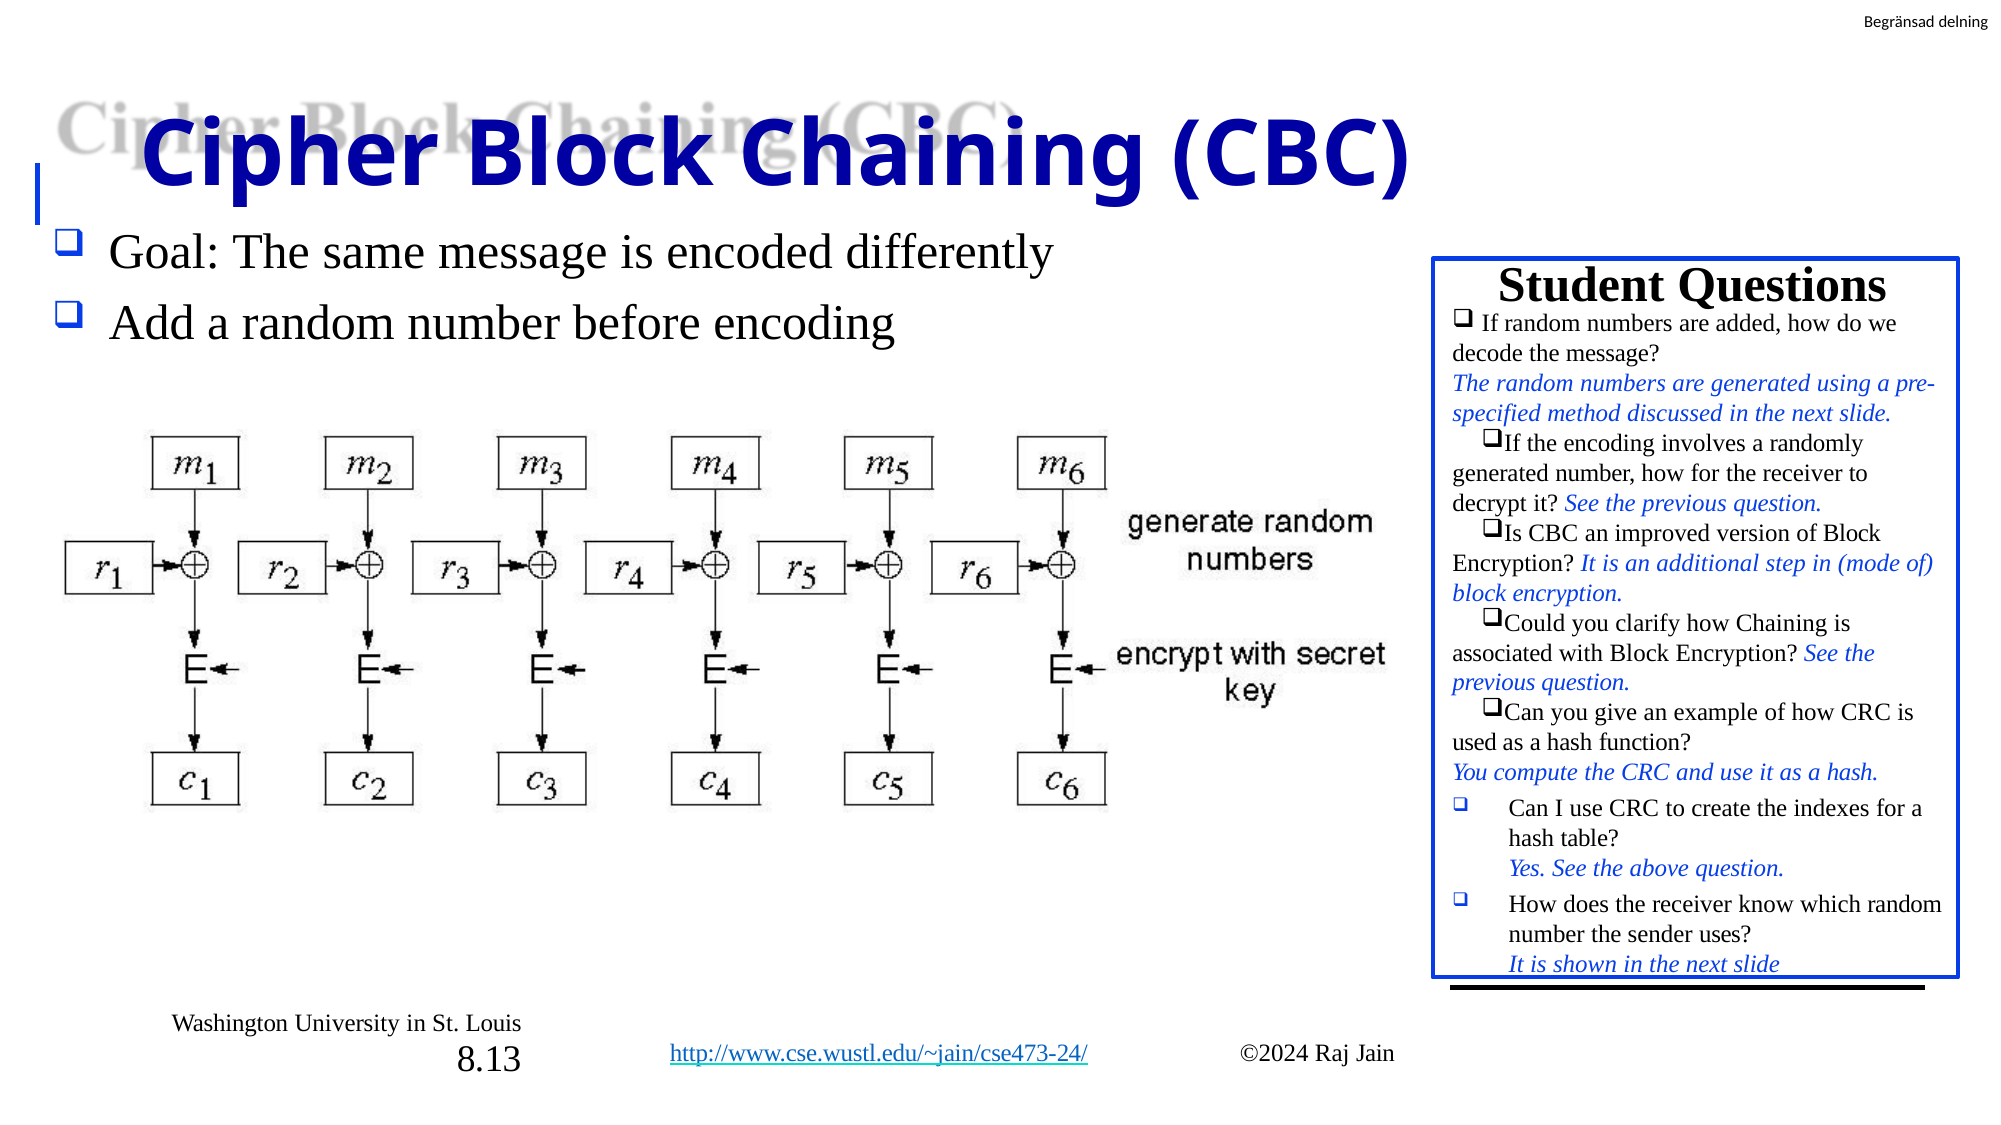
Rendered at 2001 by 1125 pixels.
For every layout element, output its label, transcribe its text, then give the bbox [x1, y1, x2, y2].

text_box http://www.cse.wustl.edu/~jain/cse473-24/ [667, 1037, 1101, 1067]
text_box Goal: The same message is encoded differently Add a random number before encoding [50, 220, 1057, 350]
slide_number Washington University in St. Louis 8.13 [25, 717, 522, 1125]
footer ©2024 Raj Jain [1237, 1037, 1399, 1125]
picture [62, 429, 1388, 813]
title Cipher Block Chaining (CBC) [137, 52, 1863, 243]
picture [6, 53, 1073, 220]
text_box Student Questions If random numbers are added, how do we decode the message? The random numbers are generated using a pre- specified method discussed in the next slide. If the encoding involves a randomly generated number, how for the receiver to decrypt it? See the previous question. Is CBC an improved version of Block Encryption? It is an additional step in (mode of) block encryption. Could you clarify how Chaining is associated with Block Encryption? See the previous question. Can you give an example of how CRC is used as a hash function? You compute the CRC and use it as a hash. Can I use CRC to create the indexes for a hash table? Yes. See the above question. How does the receiver know which random number the sender uses? It is shown in the next slide [1432, 258, 1958, 978]
